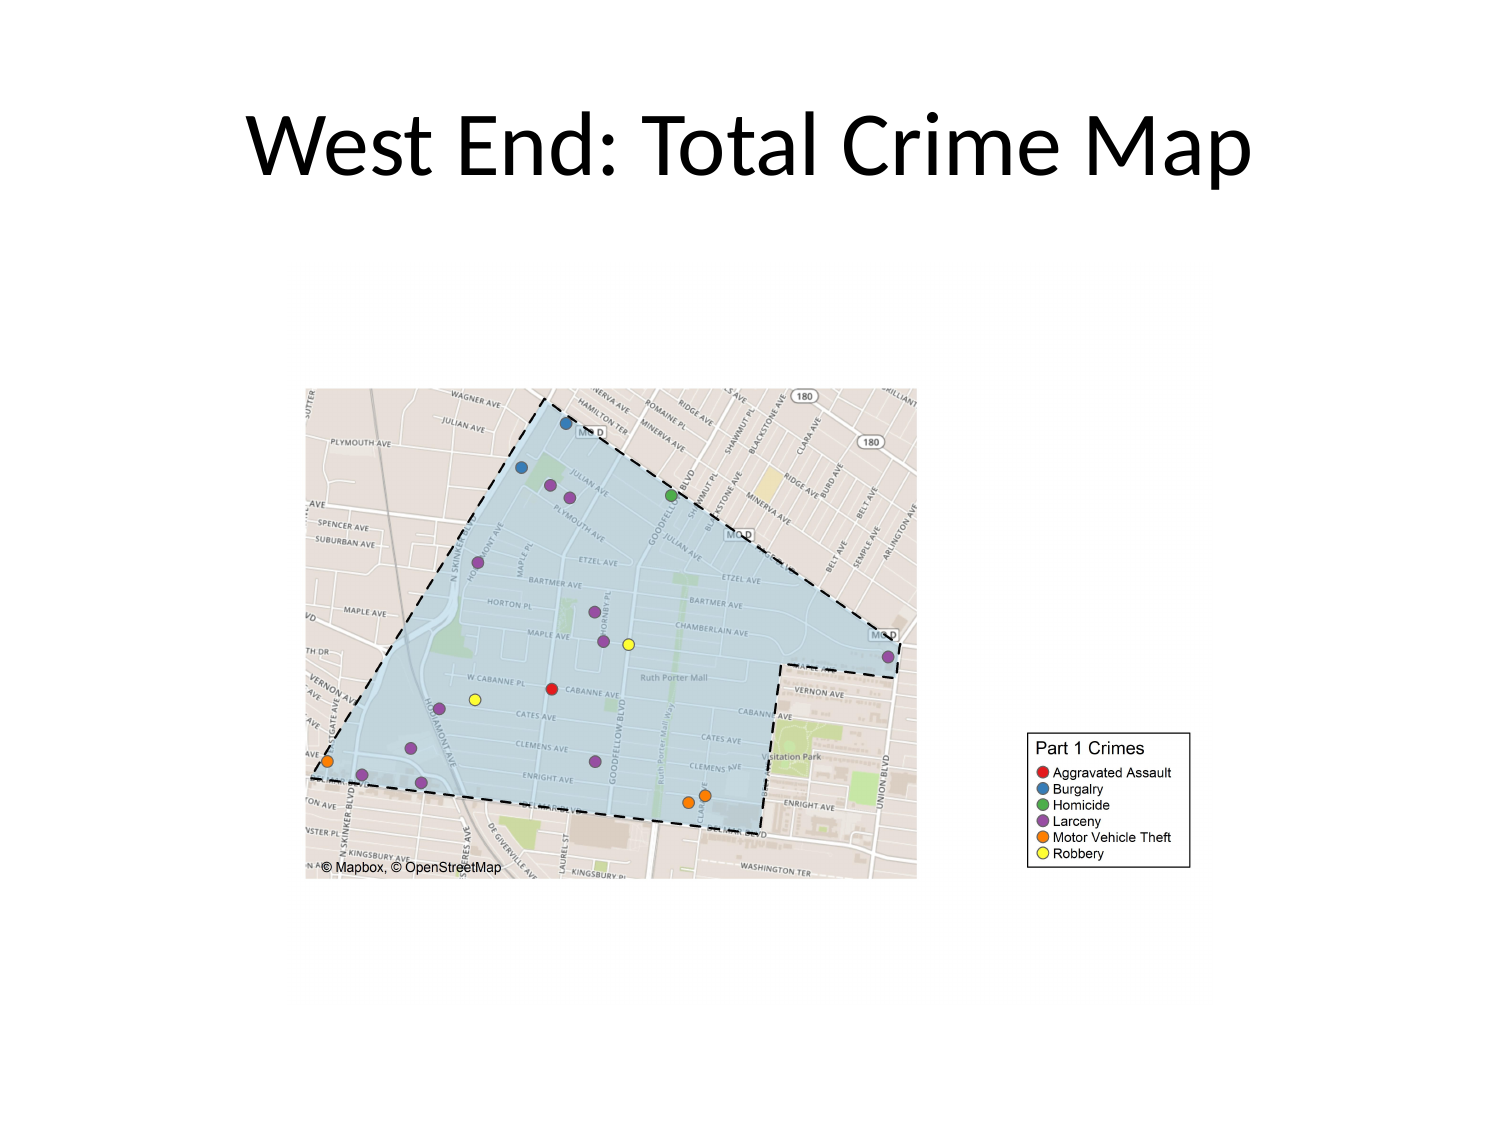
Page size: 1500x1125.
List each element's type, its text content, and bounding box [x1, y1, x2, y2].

picture [287, 262, 1213, 1005]
title West End: Total Crime Map [75, 45, 1425, 233]
